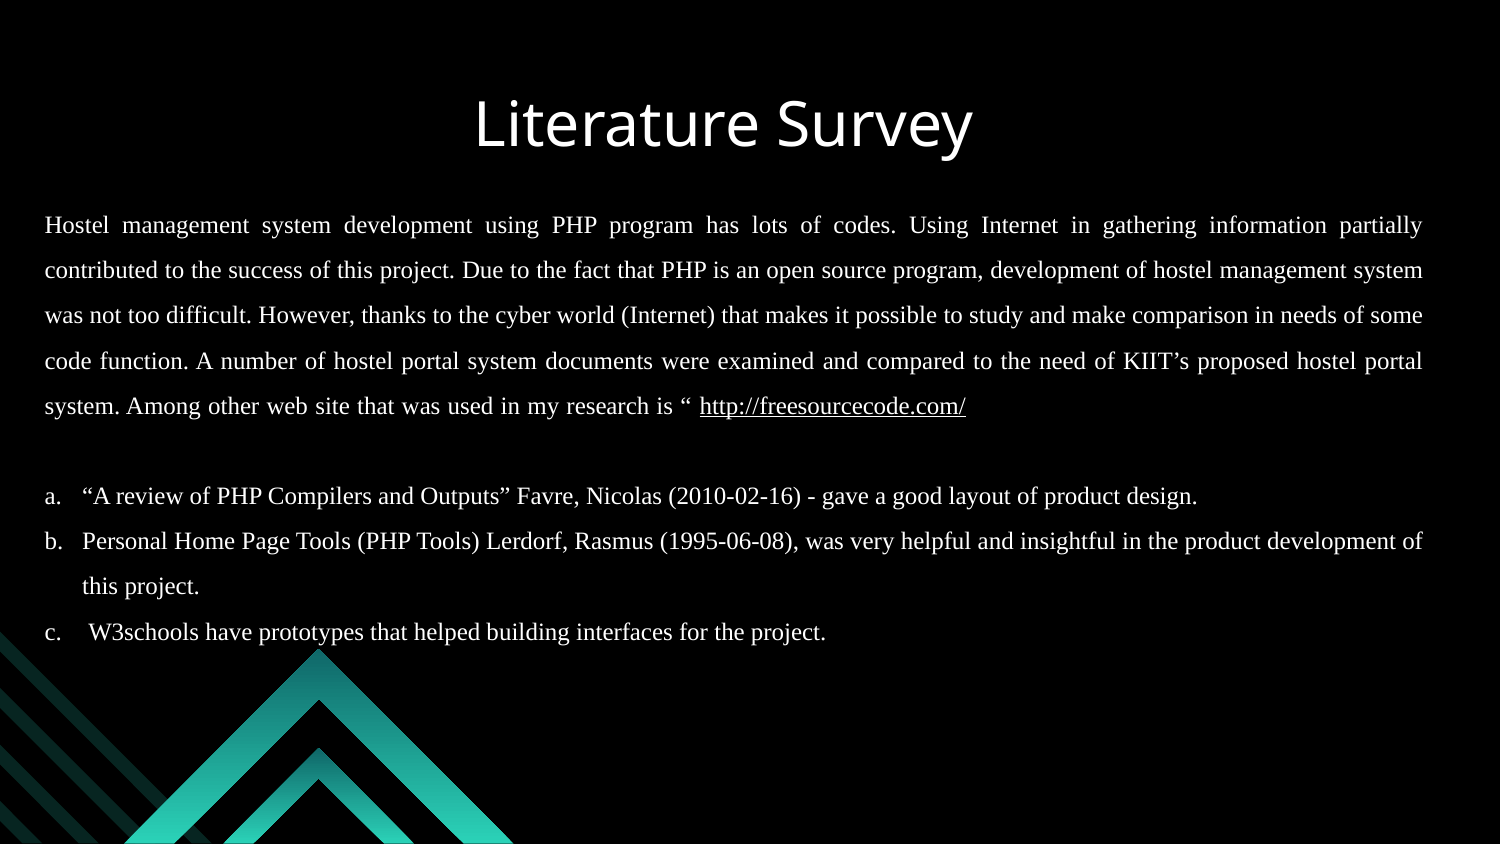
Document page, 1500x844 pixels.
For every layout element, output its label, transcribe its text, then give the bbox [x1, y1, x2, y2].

list Hostel management system development using PHP program has lots of codes. Using Internet in gathering information partially contributed to the success of this project. Due to the fact that PHP is an open source program, development of hostel management system was not too difficult. However, thanks to the cyber world (Internet) that makes it possible to study and make comparison in needs of some code function. A number of hostel portal system documents were examined and compared to the need of KIIT’s proposed hostel portal system. Among other web site that was used in my research is “ http://freesourcecode.com/ ”. It provided me with various lines of codes which I used in the developmental process of this project. “A review of PHP Compilers and Outputs” Favre, Nicolas (2010-02-16) - gave a good layout of product design. Personal Home Page Tools (PHP Tools) Lerdorf, Rasmus (1995-06-08), was very helpful and insightful in the product development of this project. W3schools have prototypes that helped building interfaces for the project. [29, 178, 1453, 758]
title Literature Survey [458, 68, 1113, 170]
